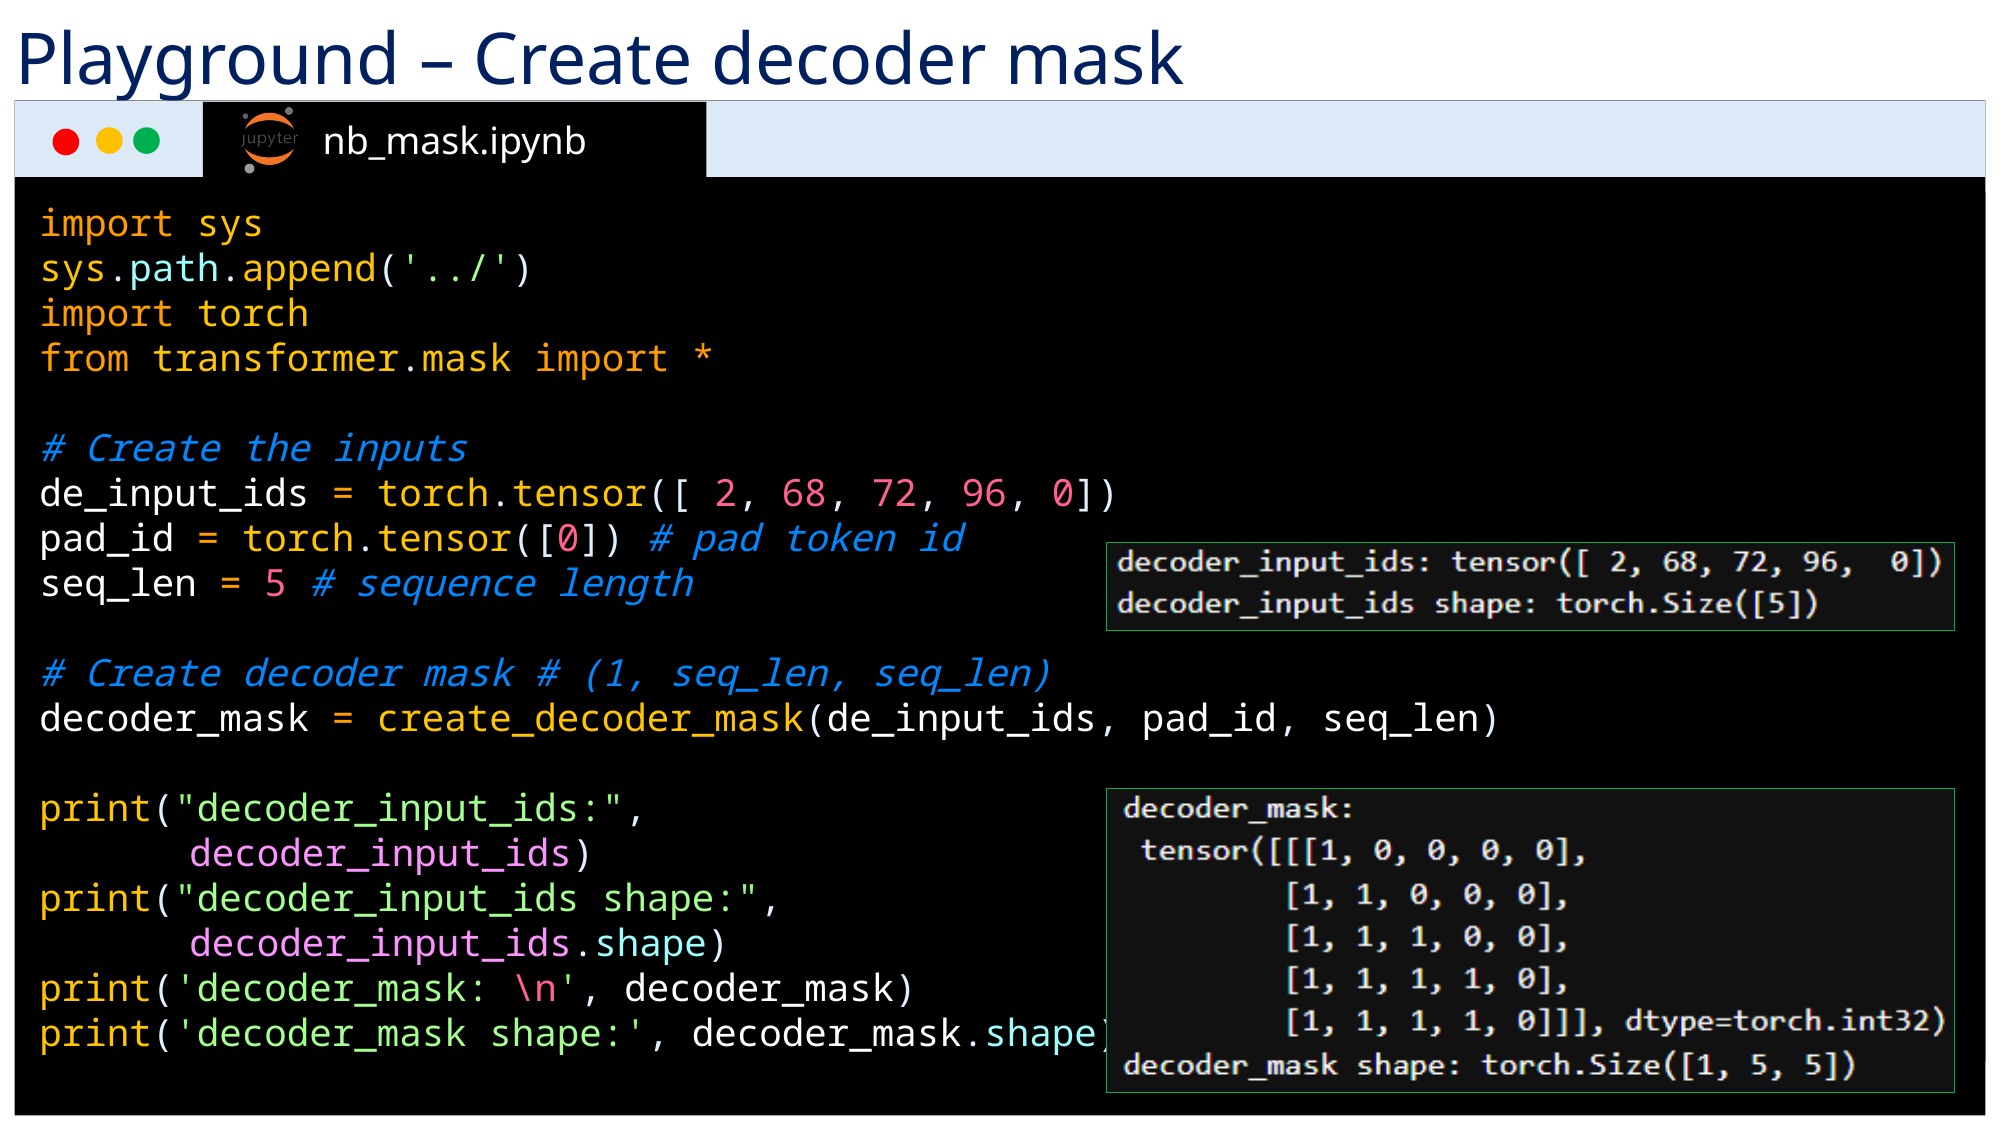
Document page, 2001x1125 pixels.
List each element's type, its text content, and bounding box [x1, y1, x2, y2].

picture [1105, 541, 1955, 632]
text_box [51, 126, 161, 156]
text_box [13, 178, 1987, 1117]
text_box Playground – Create decoder mask [0, 13, 1502, 108]
text_box import sys sys.path.append('../') import torch from transformer.mask import * # Create the inputs de_input_ids = torch.tensor([ 2, 68, 72, 96, 0]) pad_id = torch.tensor([0]) # pad token id seq_len = 5 # sequence length # Create decoder mask # (1, seq_len, seq_len) decoder_mask = create_decoder_mask(de_input_ids, pad_id, seq_len) print("decoder_input_ids:", decoder_input_ids) print("decoder_input_ids shape:", decoder_input_ids.shape) print('decoder_mask: \n', decoder_mask) print('decoder_mask shape:', decoder_mask.shape) [24, 191, 1986, 1062]
picture [239, 105, 299, 175]
text_box [13, 99, 1987, 178]
text_box nb_mask.ipynb [201, 100, 708, 179]
picture [1105, 787, 1955, 1094]
